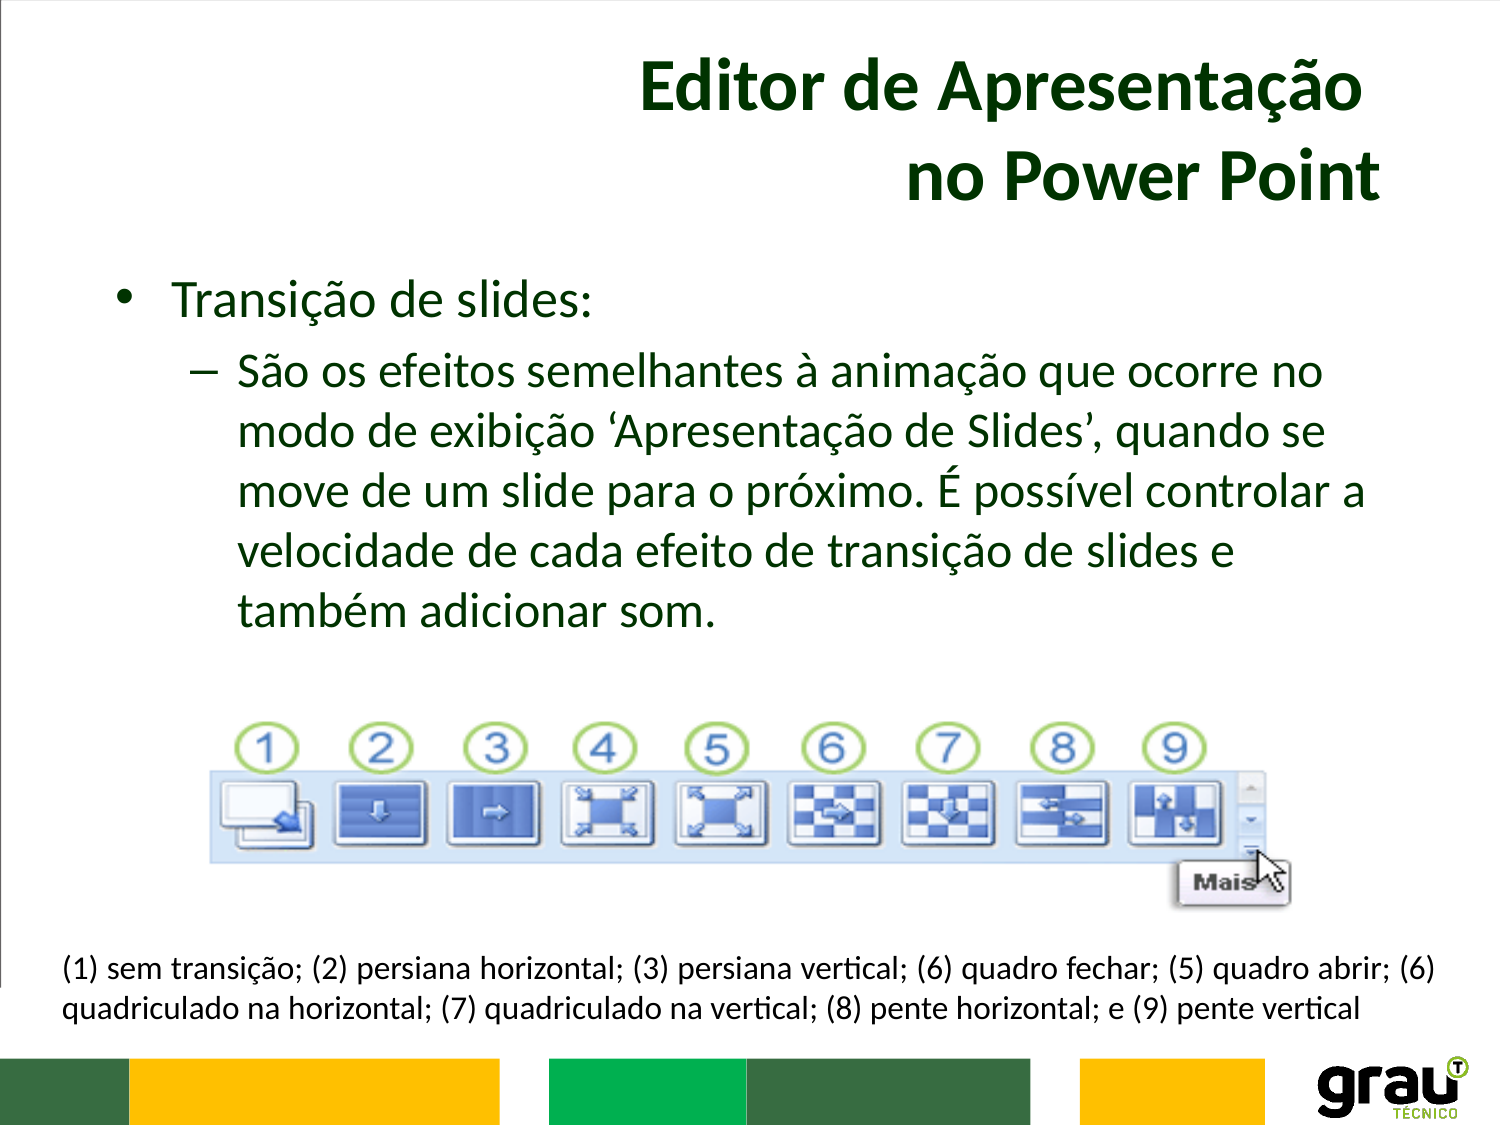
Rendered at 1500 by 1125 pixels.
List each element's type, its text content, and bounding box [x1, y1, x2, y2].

list Transição de slides: São os efeitos semelhantes à animação que ocorre no modo de exibição ‘Apresentação de Slides’, quando se move de um slide para o próximo. É possível controlar a velocidade de cada efeito de transição de slides e também adicionar som. [100, 255, 1400, 998]
text_box (1) sem transição; (2) persiana horizontal; (3) persiana vertical; (6) quadro fechar; (5) quadro abrir; (6) quadriculado na horizontal; (7) quadriculado na vertical; (8) pente horizontal; e (9) pente vertical [46, 916, 1454, 1055]
picture [203, 710, 1297, 918]
picture [0, 0, 1500, 987]
title Editor de Apresentação no Power Point [46, 31, 1397, 220]
picture [1316, 1055, 1470, 1121]
